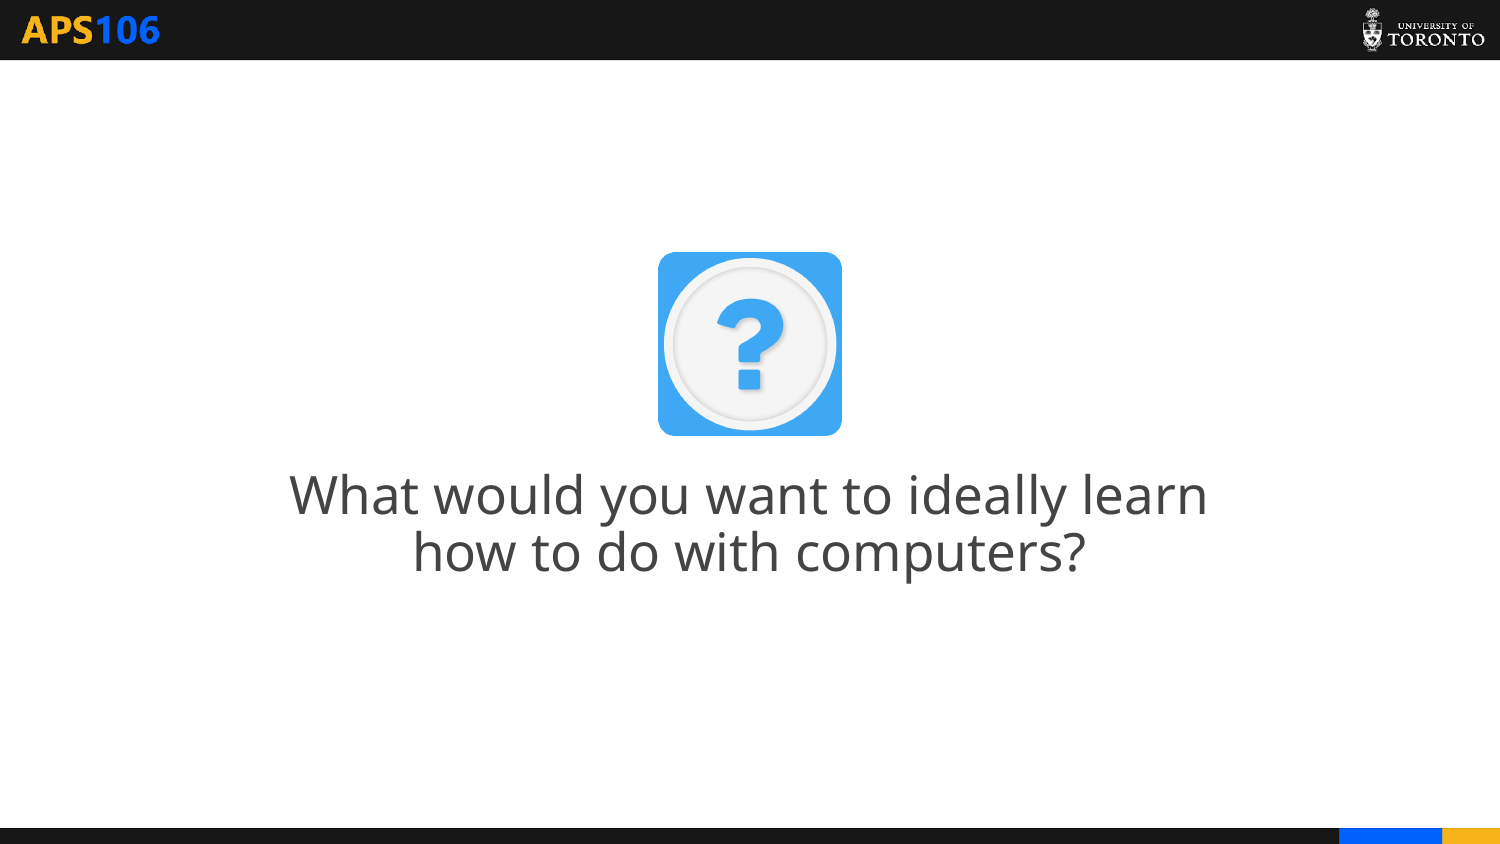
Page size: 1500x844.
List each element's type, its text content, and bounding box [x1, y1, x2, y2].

text_box What would you want to ideally learn how to do with computers? [225, 461, 1275, 590]
picture [0, 0, 1500, 844]
